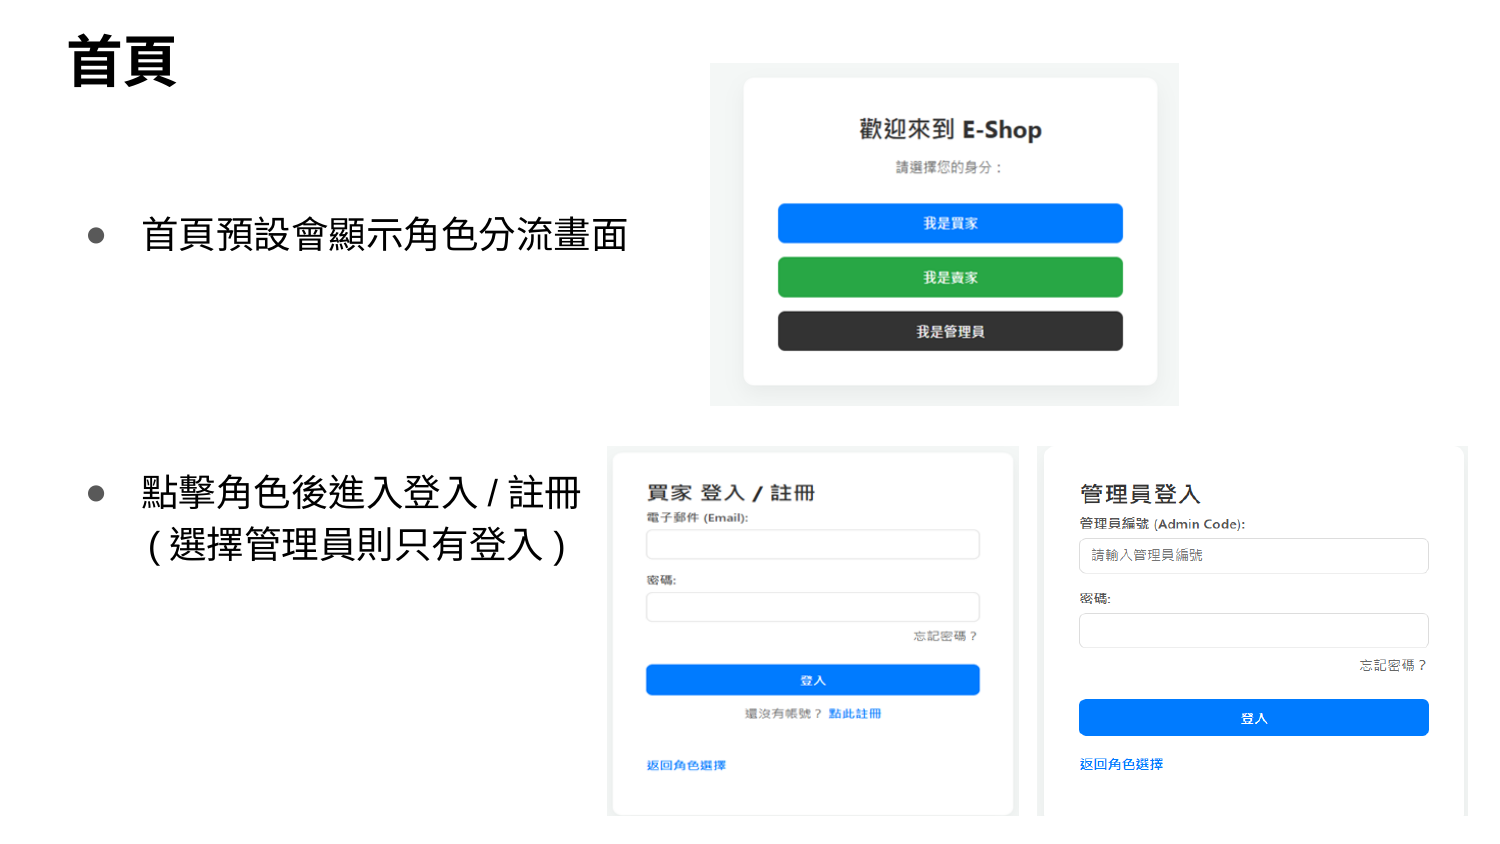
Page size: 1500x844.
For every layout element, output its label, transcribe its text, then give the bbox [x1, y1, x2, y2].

picture [1037, 446, 1468, 816]
list 首頁預設會顯示角色分流畫面 點擊角色後進入登入/註冊 (選擇管理員則只有登入) [51, 189, 1449, 844]
picture [710, 63, 1179, 406]
picture [607, 446, 1019, 816]
title 首頁 [51, 16, 197, 111]
